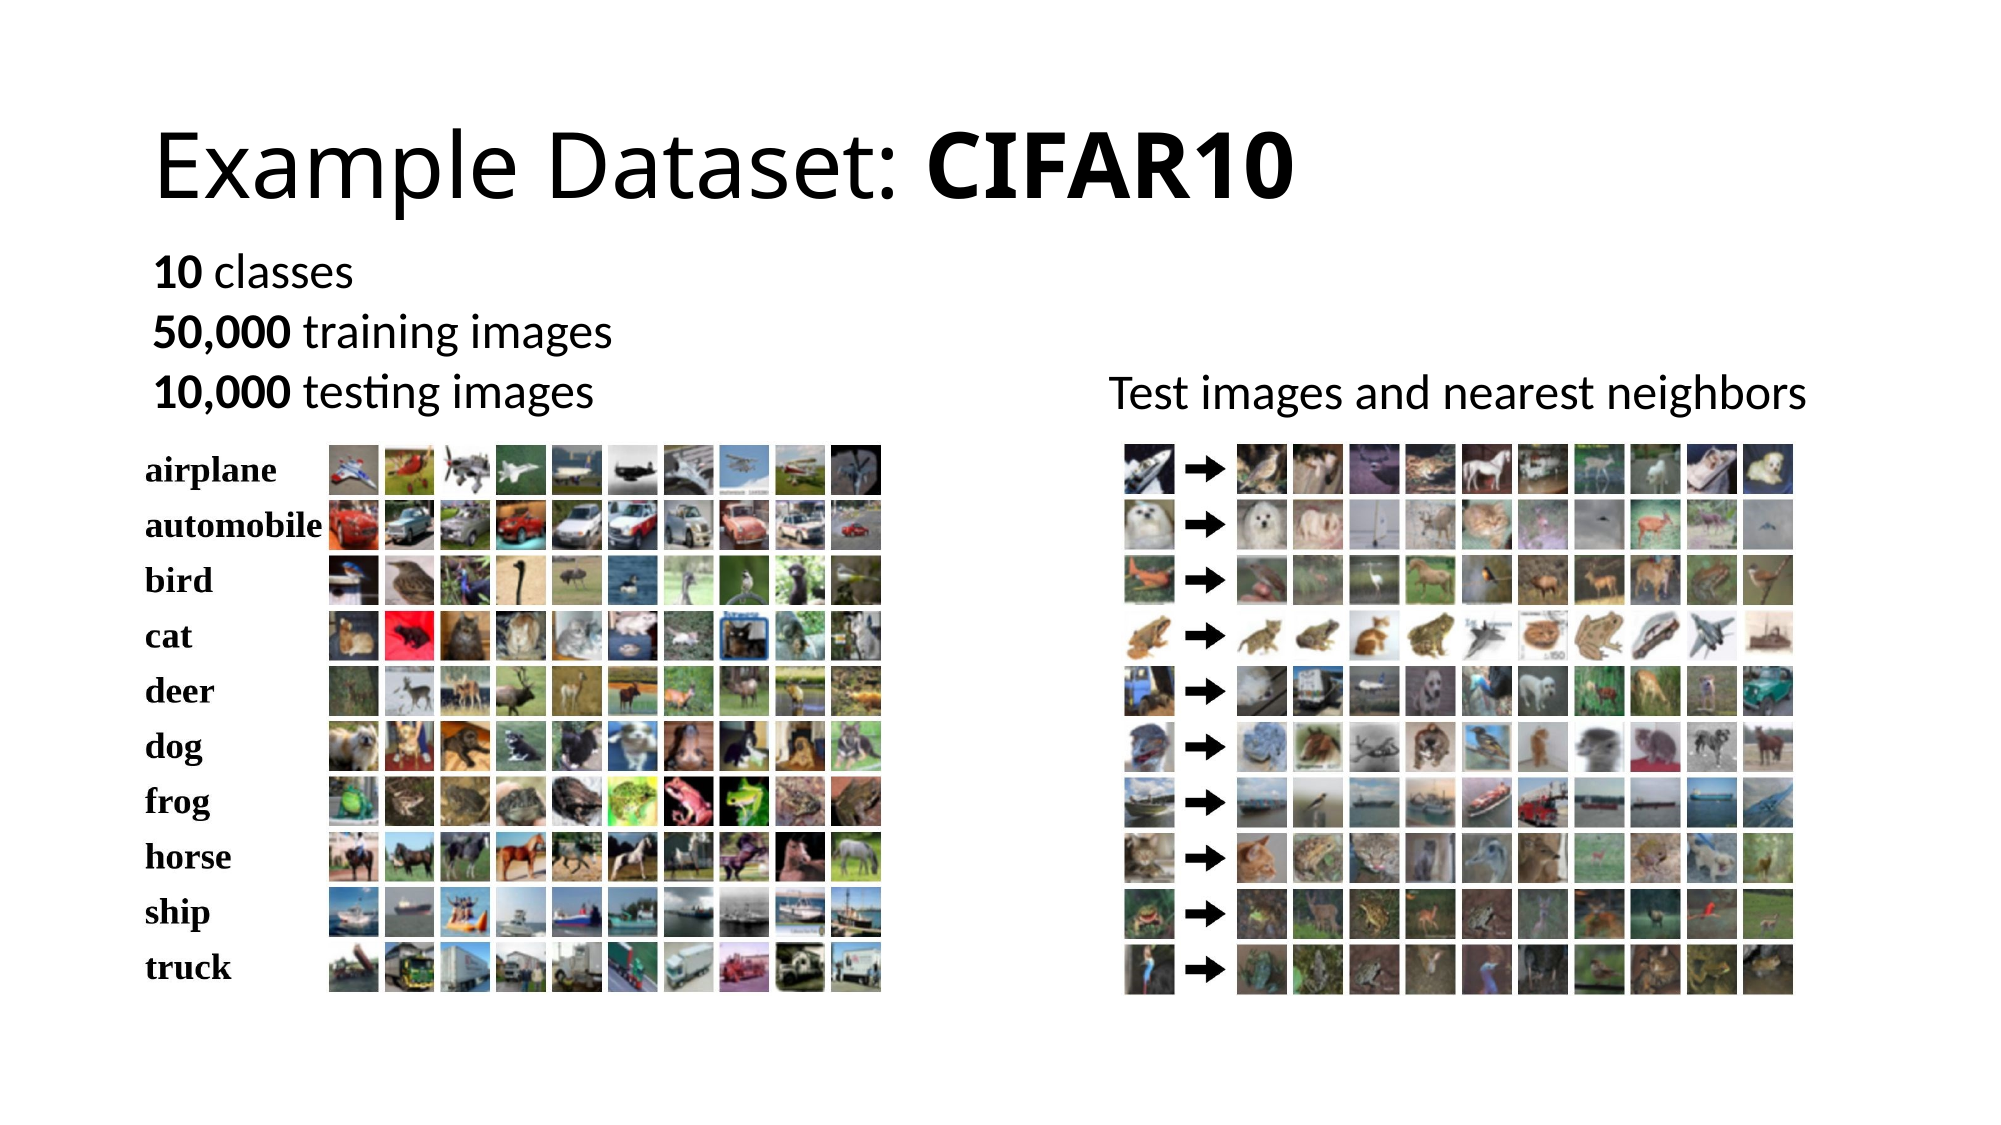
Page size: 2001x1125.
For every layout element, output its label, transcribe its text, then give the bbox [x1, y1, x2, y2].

text_box 10 classes 50,000 training images 10,000 testing images [137, 231, 690, 426]
text_box Test images and nearest neighbors [1093, 352, 1823, 428]
picture [137, 441, 886, 996]
picture [1121, 441, 1796, 996]
title Example Dataset: CIFAR10 [137, 59, 1863, 278]
